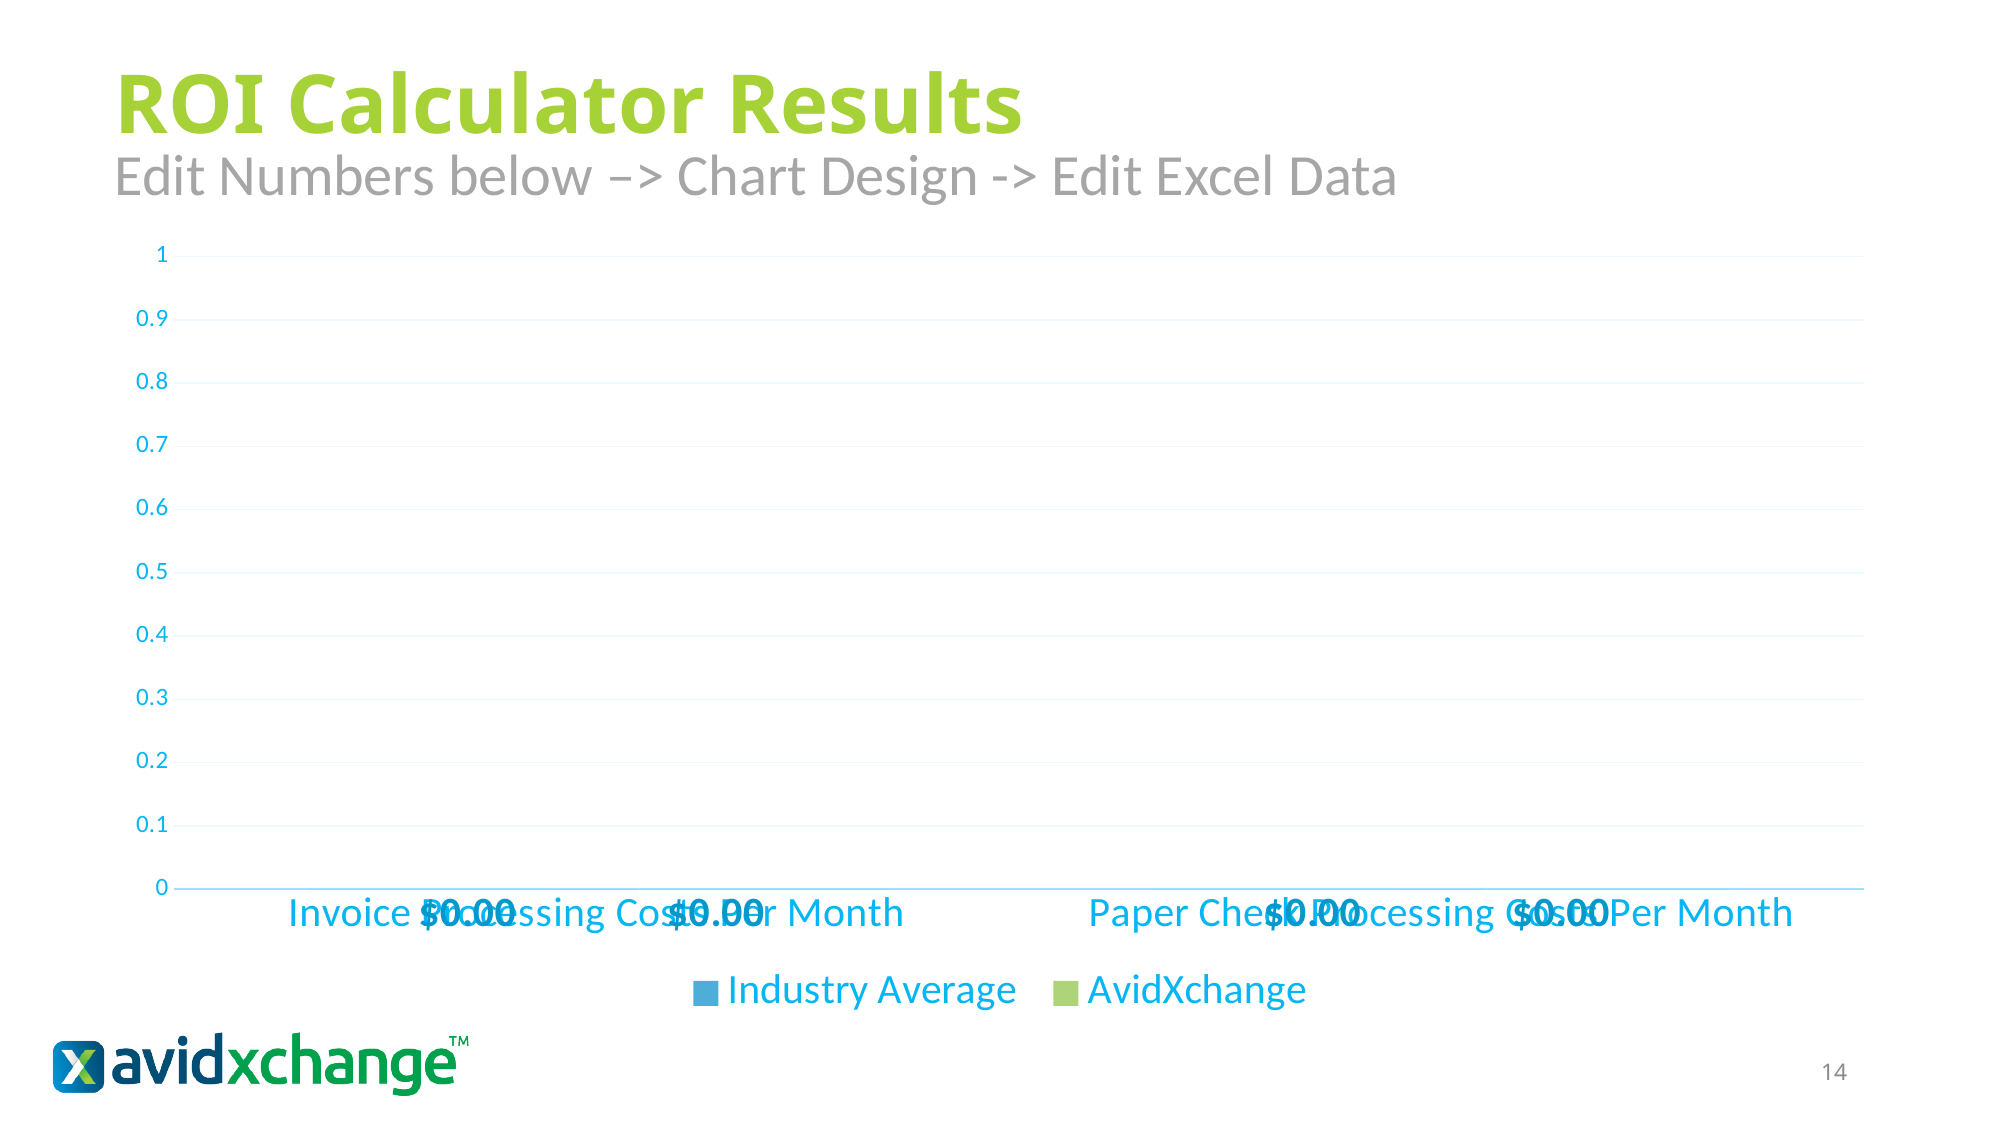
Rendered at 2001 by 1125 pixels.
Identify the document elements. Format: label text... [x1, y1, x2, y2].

chart [99, 228, 1900, 1023]
title ROI Calculator Results [99, 54, 1863, 137]
text_box Edit Numbers below –> Chart Design -> Edit Excel Data [99, 137, 1900, 228]
slide_number 14 [1412, 1042, 1863, 1103]
picture [45, 1025, 476, 1103]
